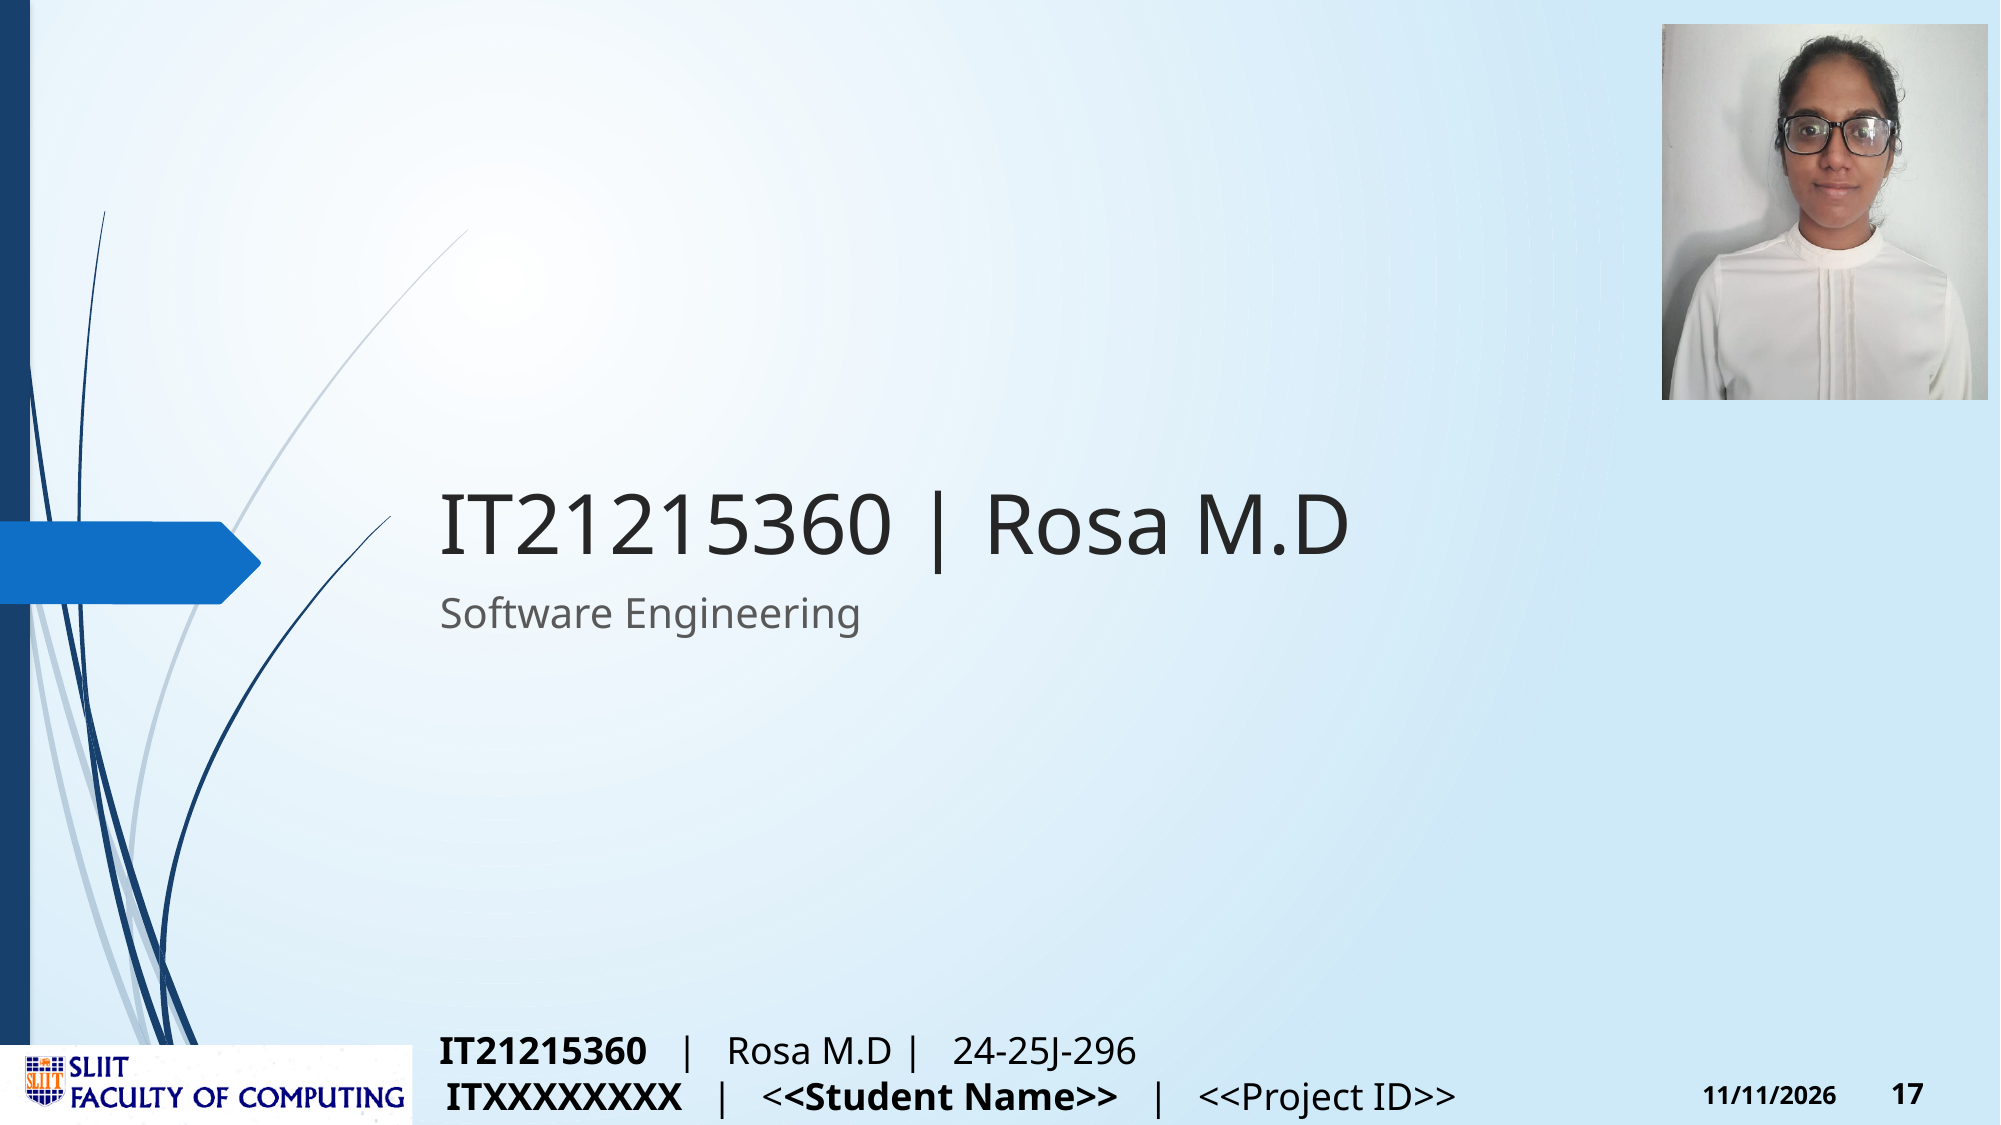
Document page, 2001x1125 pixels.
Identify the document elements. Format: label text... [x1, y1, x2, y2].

picture [1662, 24, 1988, 401]
title IT21215360 | Rosa M.D [424, 337, 1888, 579]
text_box IT21215360 | Rosa M.D | 24-25J-296 [423, 1018, 1544, 1081]
picture [0, 1045, 413, 1125]
list Software Engineering [424, 579, 1888, 721]
